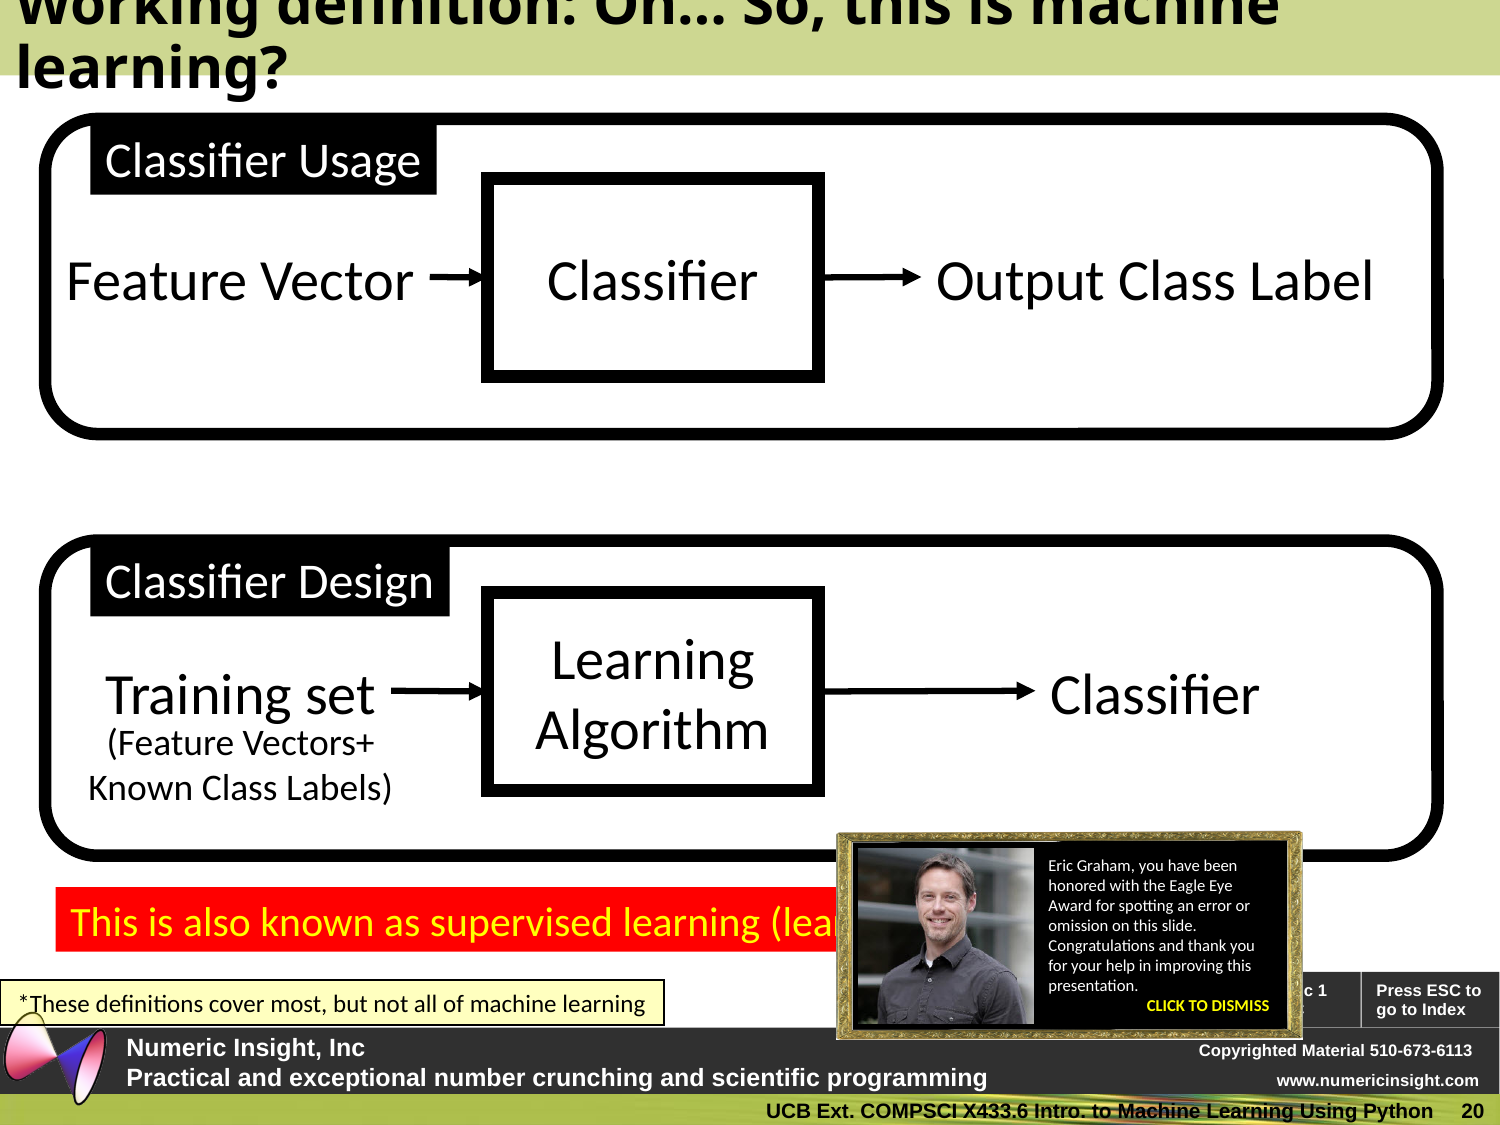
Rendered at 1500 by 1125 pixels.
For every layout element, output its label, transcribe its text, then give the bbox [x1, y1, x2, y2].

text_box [836, 830, 1303, 1040]
text_box Classifier Usage [90, 120, 437, 195]
text_box [44, 117, 1439, 436]
text_box Classifier Design [90, 541, 450, 617]
title Working definition: Oh… So, this is machine learning? [0, 0, 1500, 76]
text_box (Feature Vectors+ Known Class Labels) [73, 710, 408, 816]
picture [0, 1026, 1500, 1125]
text_box This is also known as supervised learning (learning from examples) [55, 887, 836, 952]
text_box *These definitions cover most, but not all of machine learning [0, 979, 665, 1026]
text_box [44, 539, 1439, 857]
